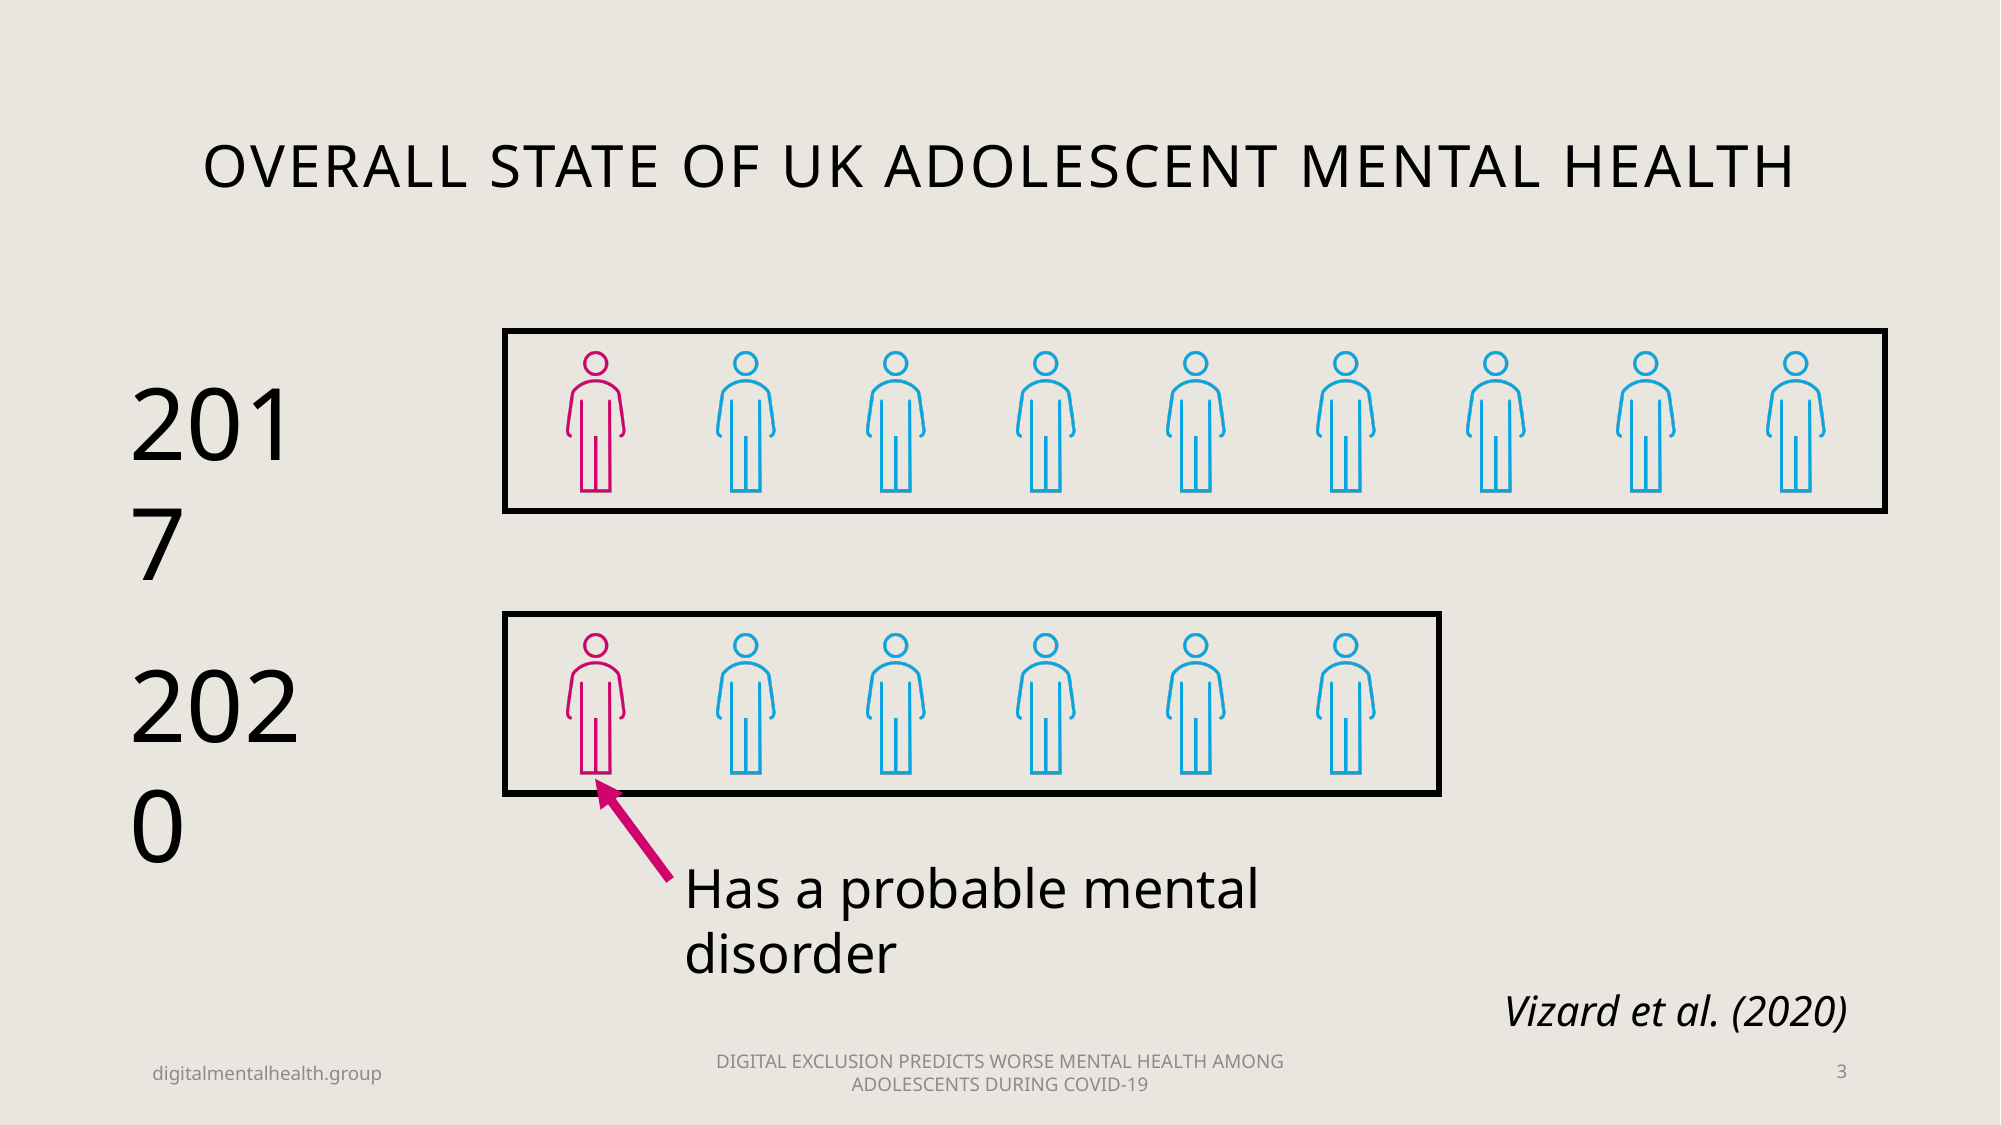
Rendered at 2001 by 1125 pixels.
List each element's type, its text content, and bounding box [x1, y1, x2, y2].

title OVERALL STATE OF UK ADOLESCENT MENTAL HEALTH [137, 59, 1863, 278]
slide_number digitalmentalhealth.group [137, 1042, 588, 1103]
text_box Vizard et al. (2020) [1412, 977, 1863, 1042]
footer DIGITAL EXCLUSION PREDICTS WORSE MENTAL HEALTH AMONG ADOLESCENTS DURING COVID-19 [662, 1042, 1338, 1103]
slide_number 3 [1412, 1042, 1863, 1103]
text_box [595, 778, 671, 880]
text_box Has a probable mental disorder [670, 847, 1455, 992]
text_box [115, 331, 1885, 794]
